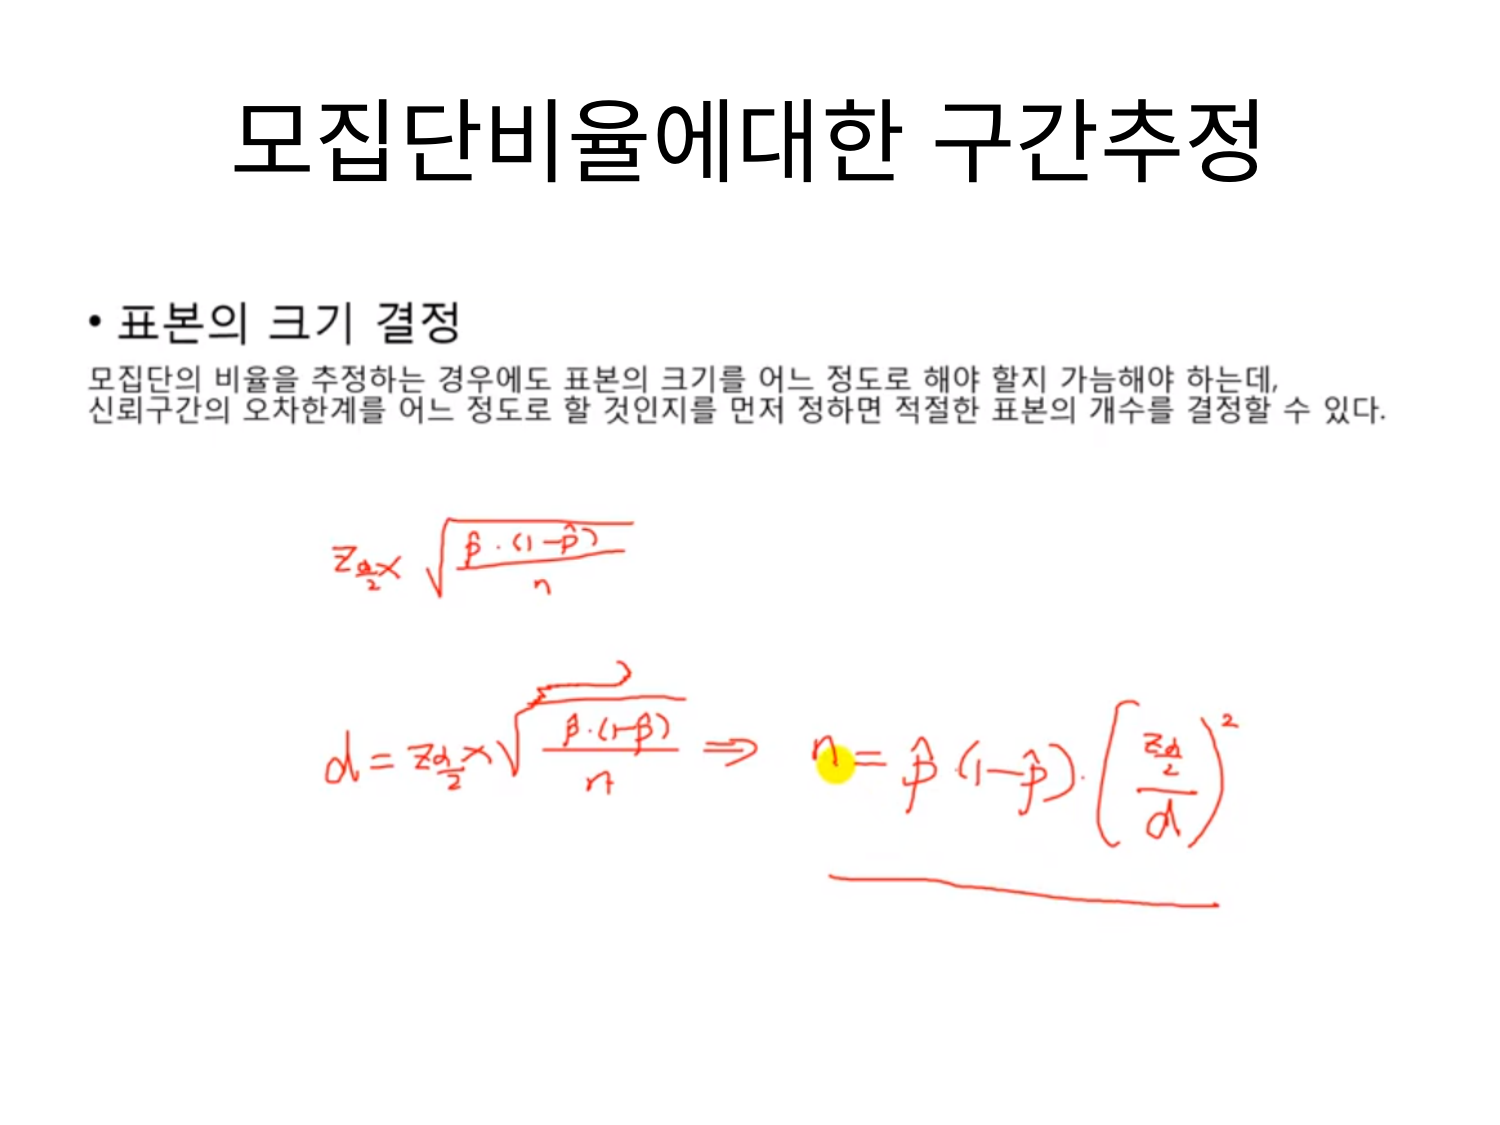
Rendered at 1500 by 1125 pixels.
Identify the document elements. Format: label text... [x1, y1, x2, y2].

title 모집단비율에대한 구간추정 [75, 45, 1425, 233]
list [74, 298, 1426, 969]
